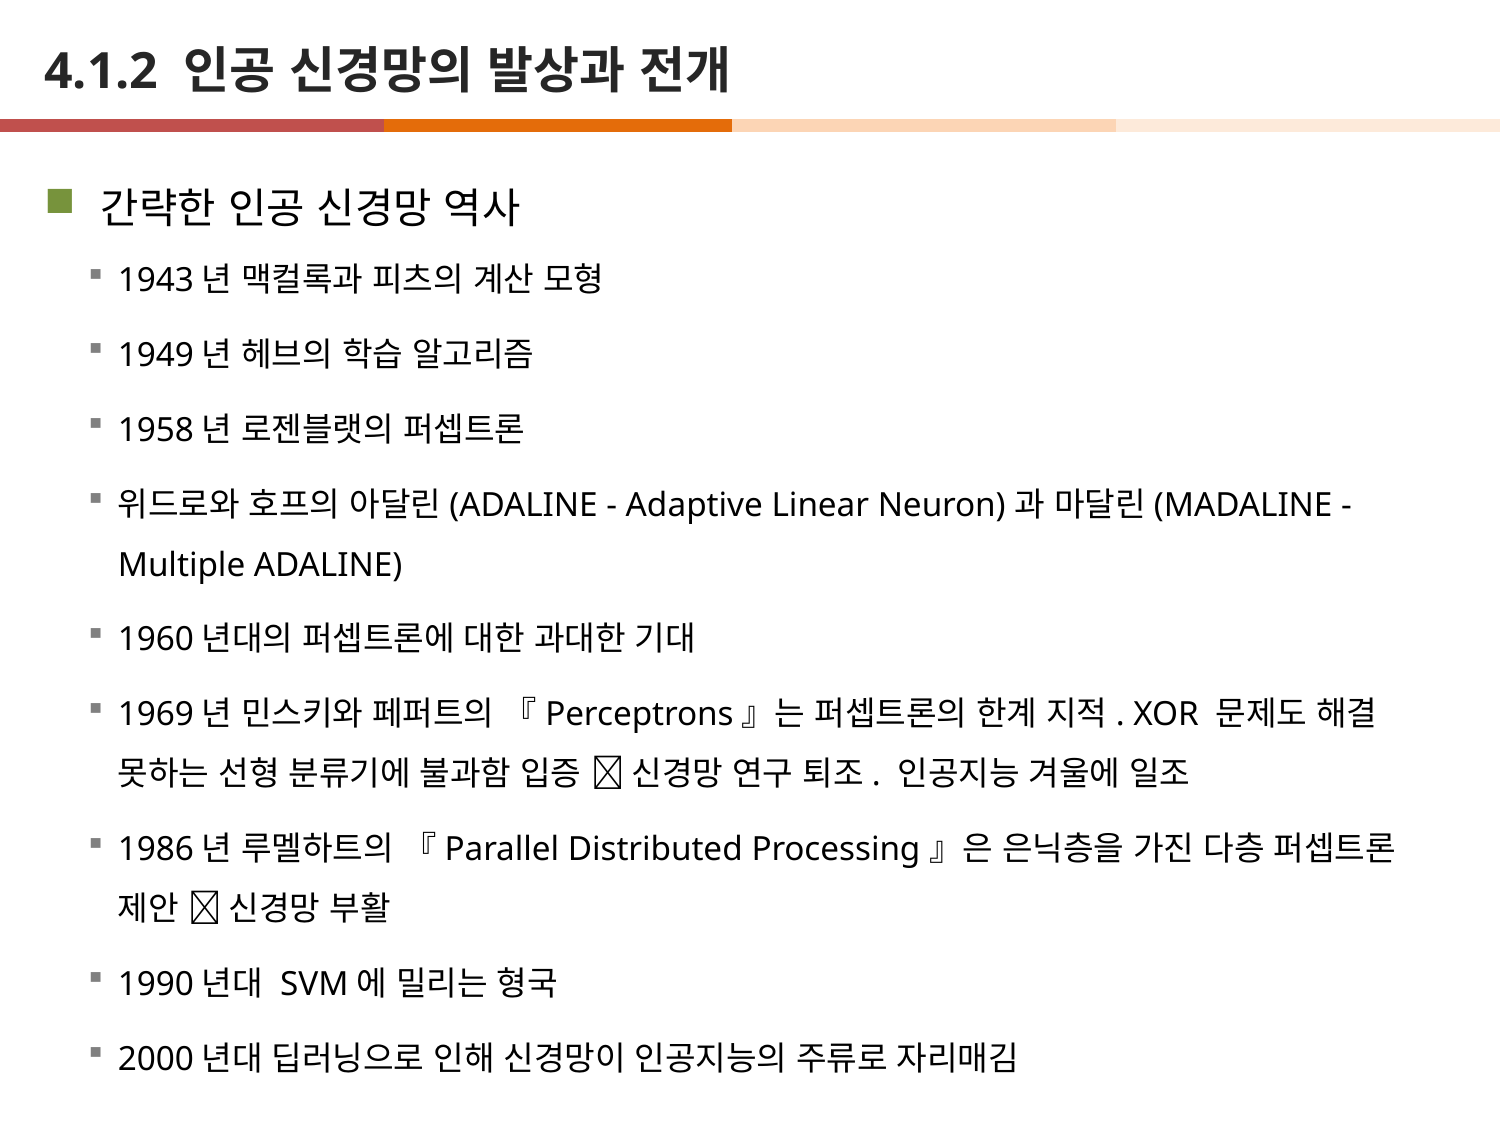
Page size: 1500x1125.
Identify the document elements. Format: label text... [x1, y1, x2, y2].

title 4.1.2 인공 신경망의 발상과 전개 [29, 23, 1270, 114]
list 간략한 인공 신경망 역사 1943년 맥컬록과 피츠의 계산 모형 1949년 헤브의 학습 알고리즘 1958년 로젠블랫의 퍼셉트론 위드로와 호프의 아달린(ADALINE - Adaptive Linear Neuron)과 마달린(MADALINE - Multiple ADALINE) 1960년대의 퍼셉트론에 대한 과대한 기대 1969년 민스키와 페퍼트의 『Perceptrons』는 퍼셉트론의 한계 지적. XOR 문제도 해결 못하는 선형 분류기에 불과함 입증  신경망 연구 퇴조. 인공지능 겨울에 일조 1986년 루멜하트의 『Parallel Distributed Processing』은 은닉층을 가진 다층 퍼셉트론 제안  신경망 부활 1990년대 SVM에 밀리는 형국 2000년대 딥러닝으로 인해 신경망이 인공지능의 주류로 자리매김 [29, 148, 1471, 1083]
